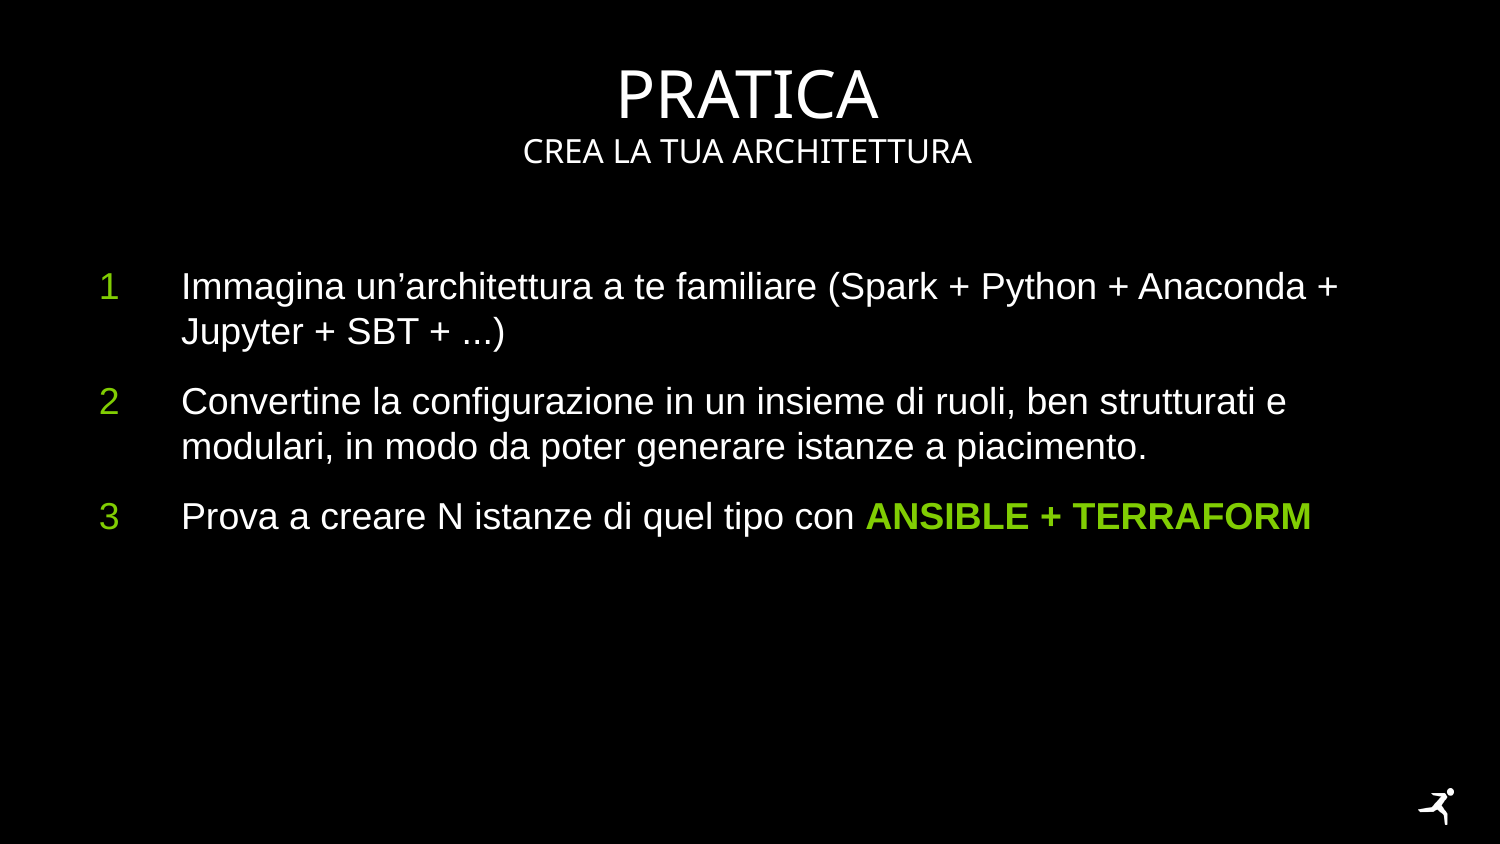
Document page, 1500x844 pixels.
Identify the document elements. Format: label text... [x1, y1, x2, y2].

title pratica [94, 66, 1402, 111]
picture [1418, 788, 1454, 825]
subtitle Crea la tua architettura [94, 123, 1402, 178]
list Immagina un’architettura a te familiare (Spark + Python + Anaconda + Jupyter + SBT + ...) Convertine la configurazione in un insieme di ruoli, ben strutturati e modulari, in modo da poter generare istanze a piacimento. Prova a creare N istanze di quel tipo con Ansible + Terraform [98, 261, 1402, 666]
